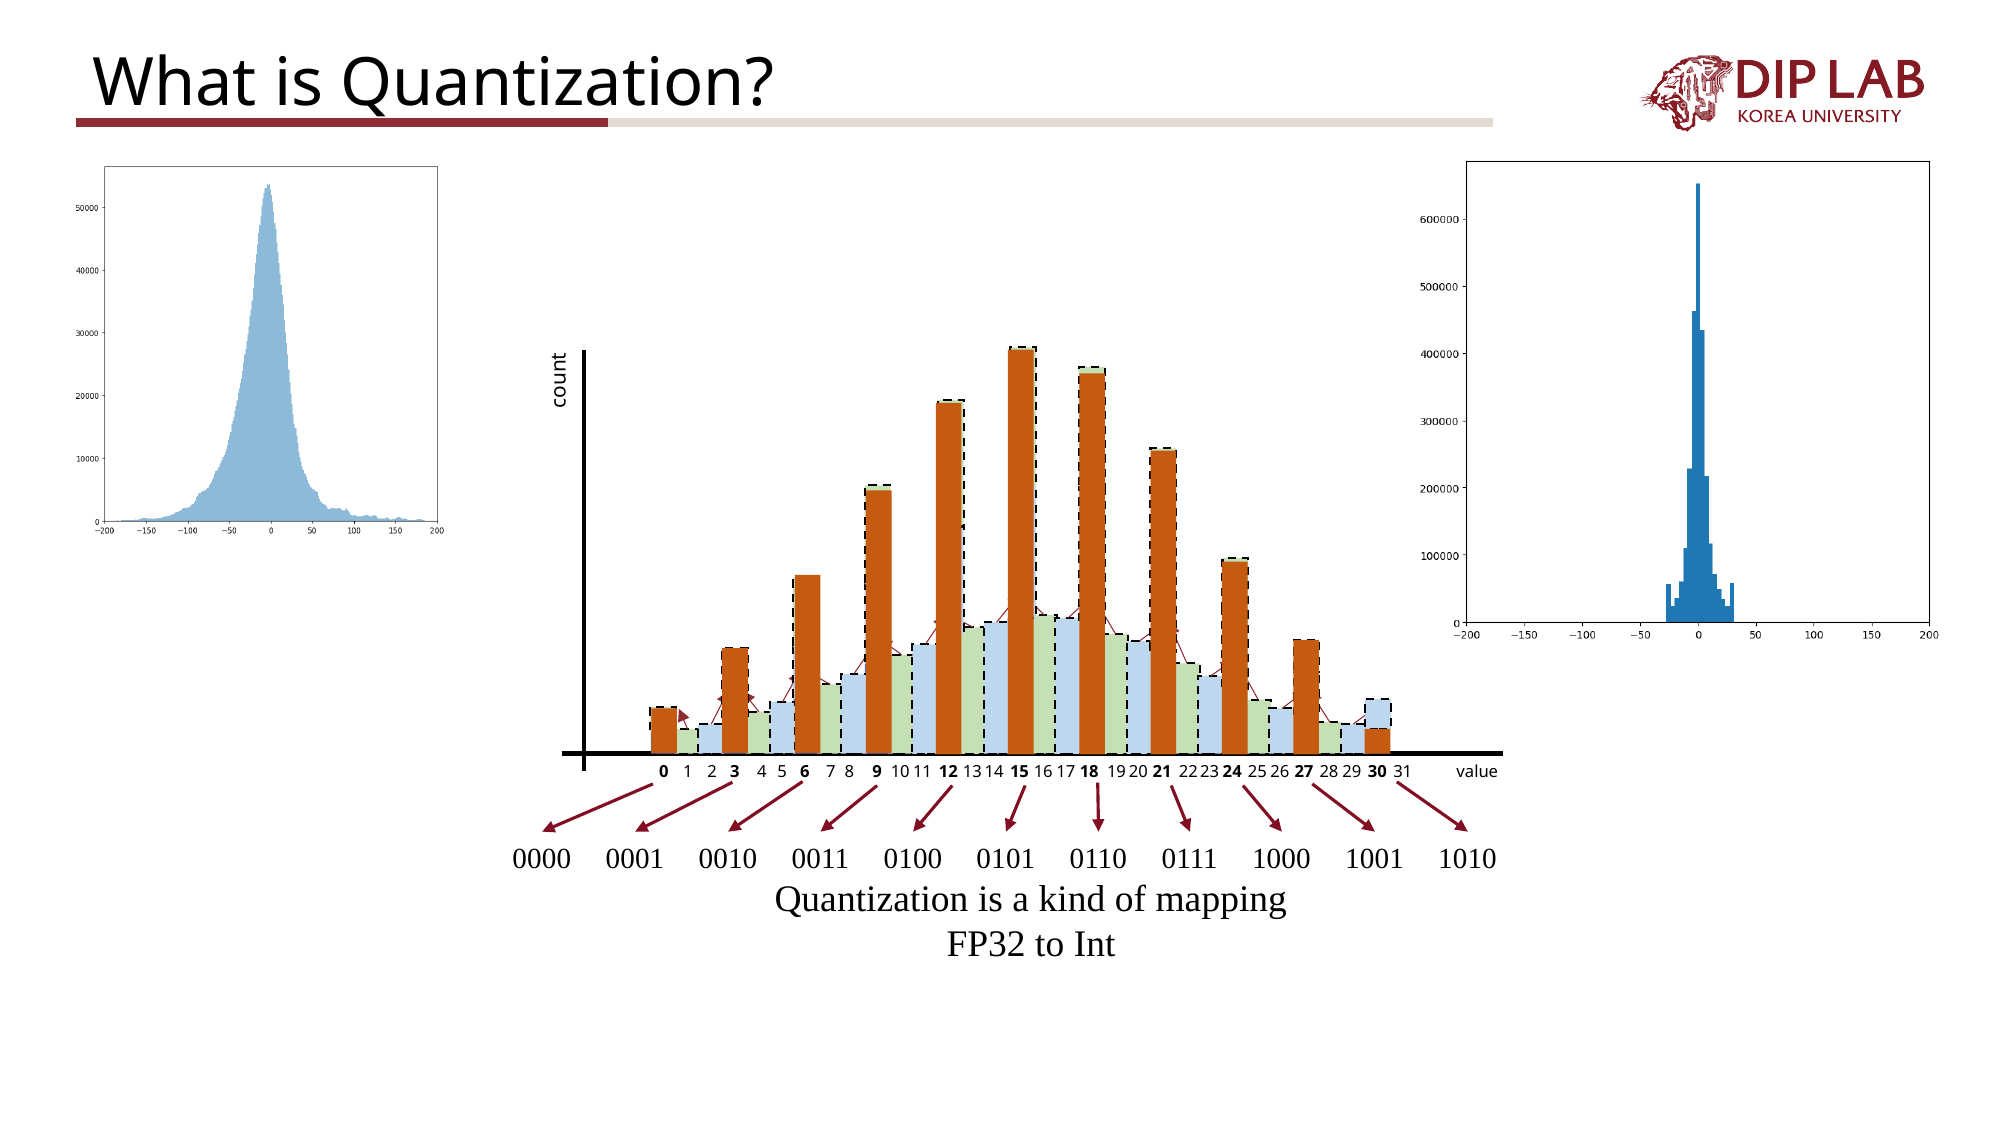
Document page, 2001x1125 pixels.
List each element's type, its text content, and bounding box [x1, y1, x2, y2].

picture [1411, 154, 1946, 647]
title What is Quantization? [77, 47, 1211, 121]
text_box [652, 753, 1417, 770]
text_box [651, 349, 1391, 755]
picture [1637, 45, 1926, 142]
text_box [537, 337, 1513, 789]
text_box Quantization is a kind of mapping FP32 to Int [759, 883, 1303, 972]
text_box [497, 831, 1513, 883]
picture [70, 161, 449, 540]
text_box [542, 781, 1468, 832]
